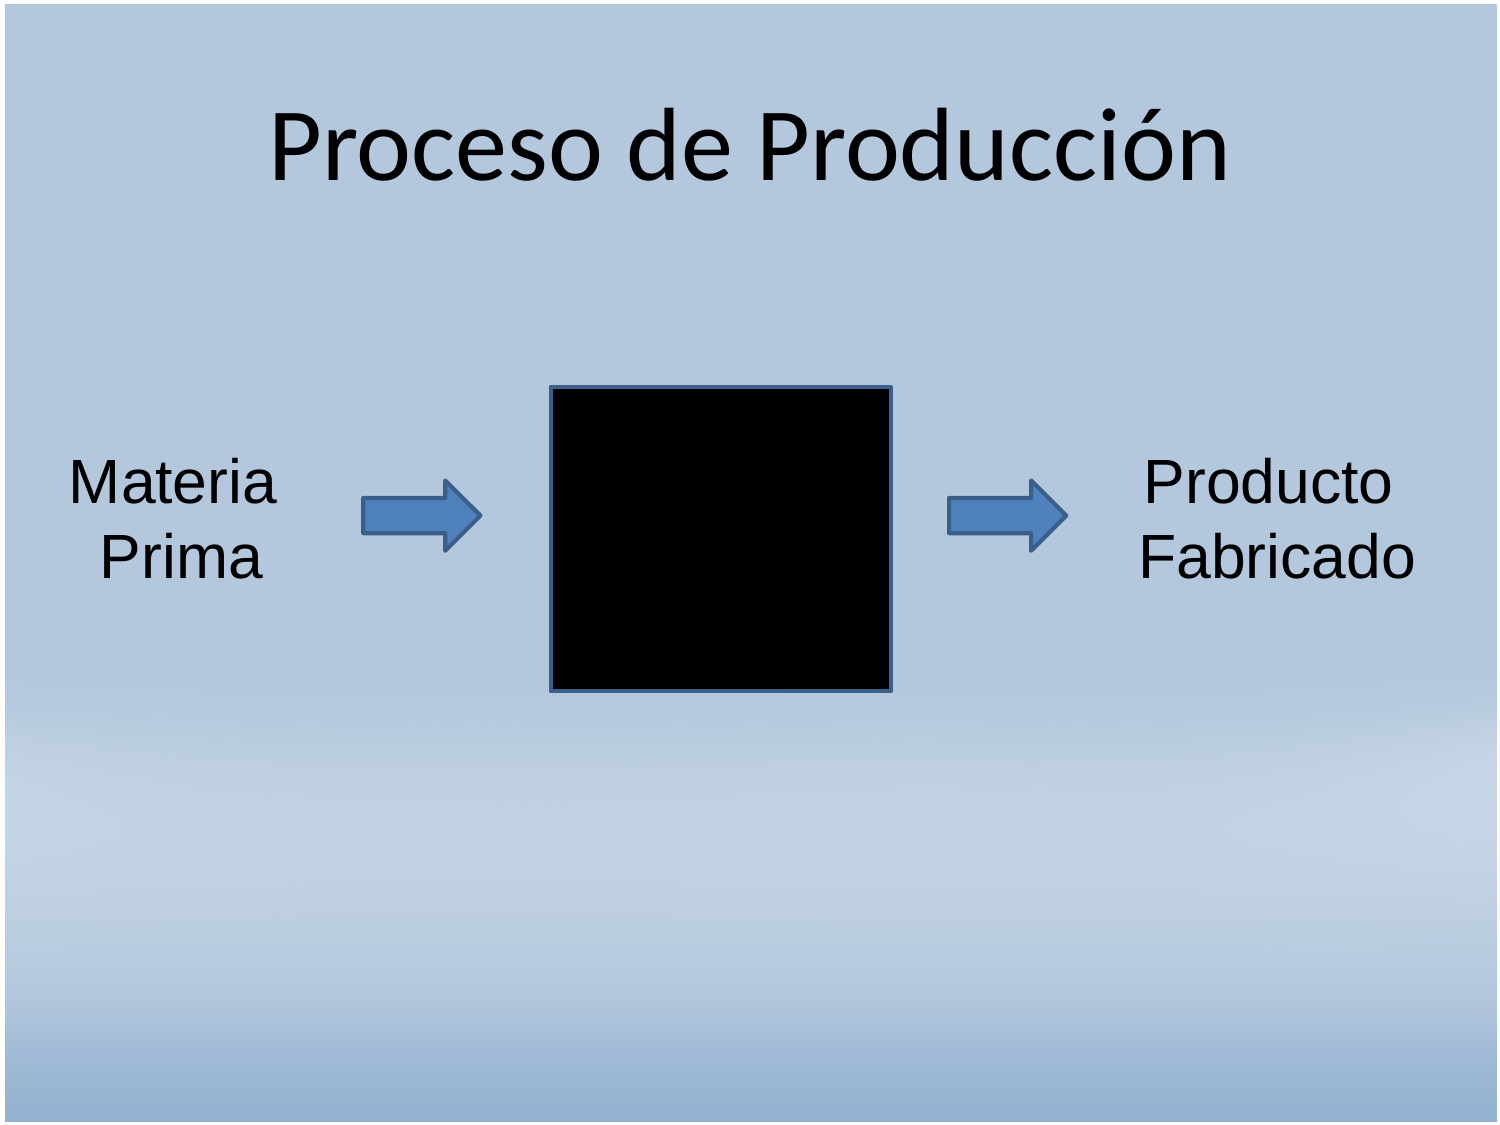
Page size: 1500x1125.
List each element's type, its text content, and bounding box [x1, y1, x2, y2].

text_box Producto Fabricado [1113, 433, 1442, 599]
text_box [549, 385, 893, 693]
text_box Materia Prima [46, 433, 317, 599]
text_box [361, 478, 483, 553]
text_box [947, 478, 1069, 553]
title Proceso de Producción [74, 44, 1426, 233]
picture [0, 0, 1500, 1125]
